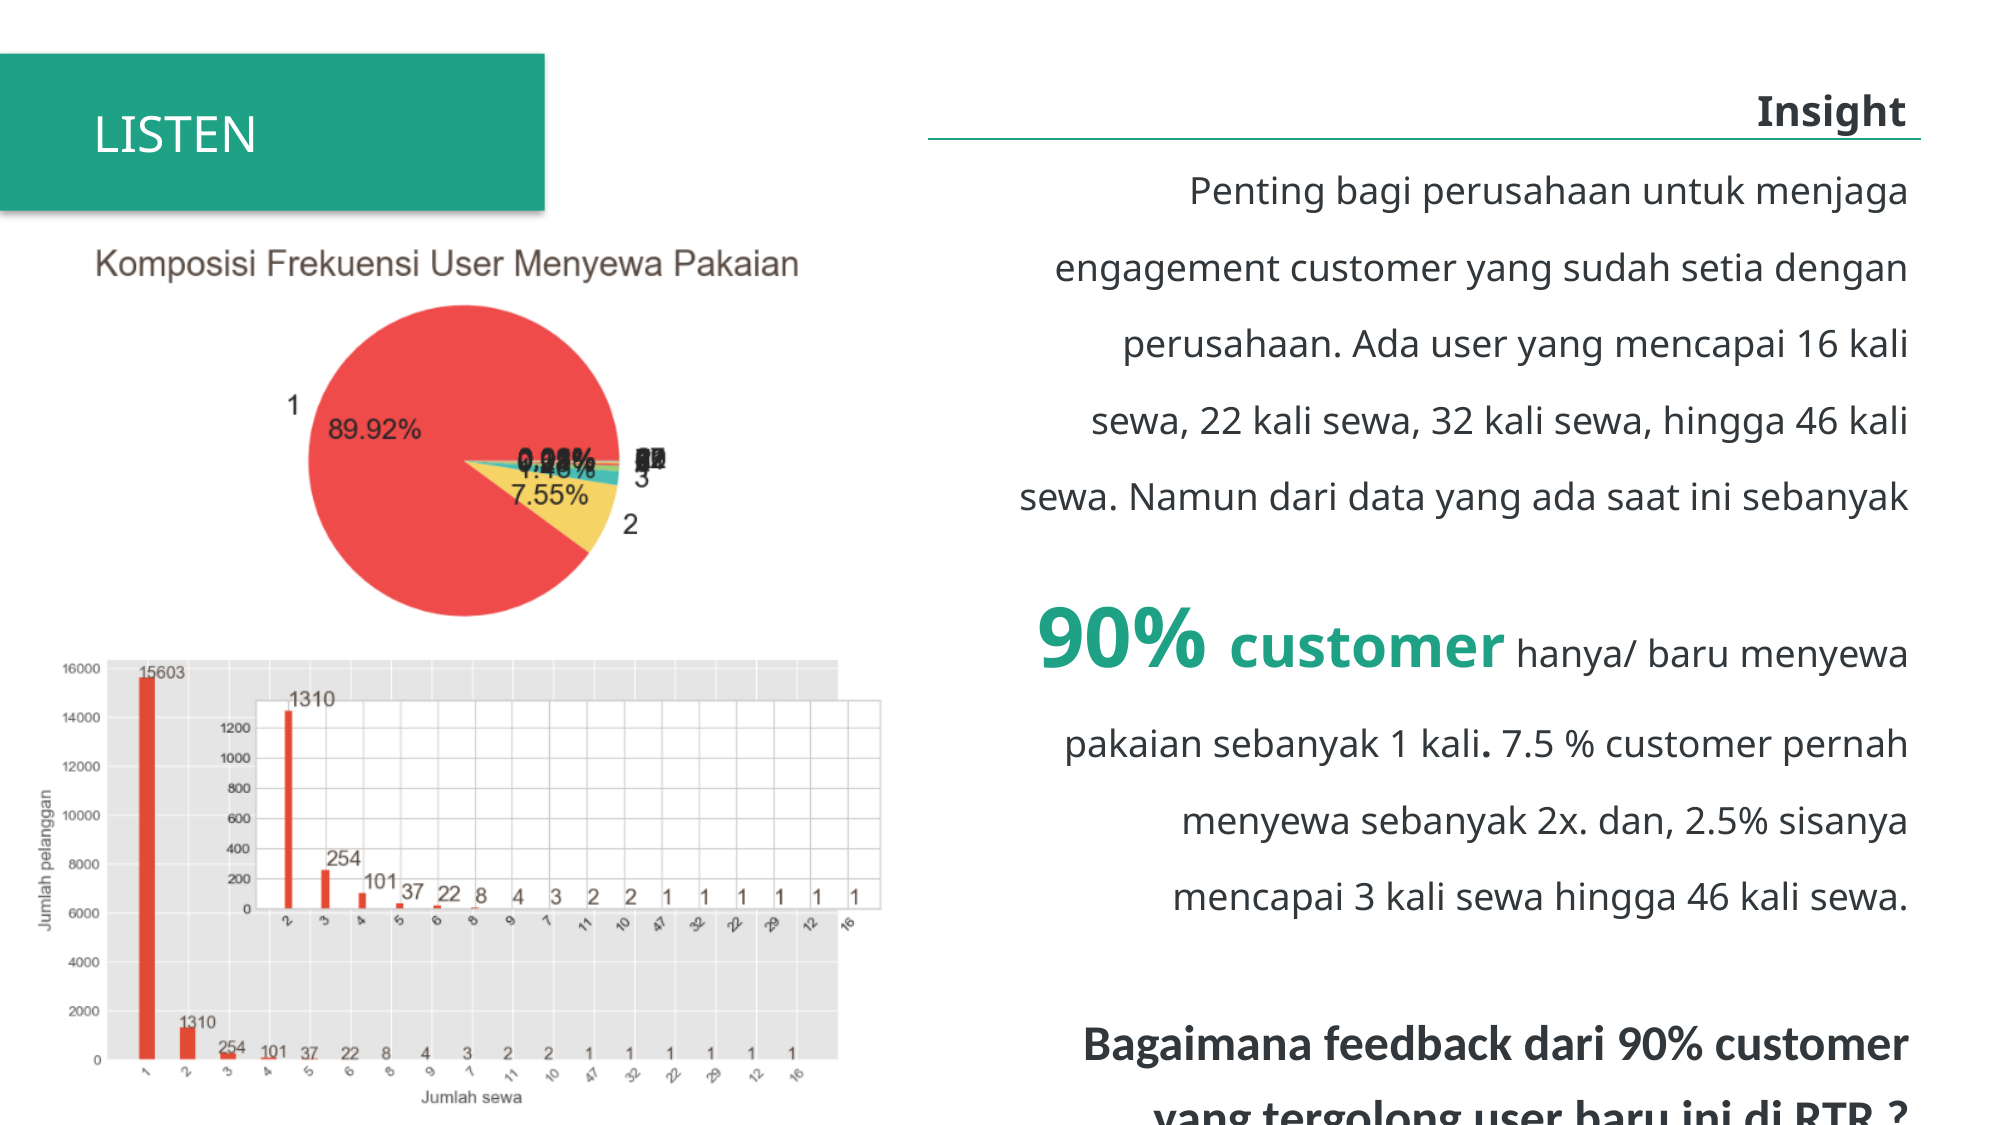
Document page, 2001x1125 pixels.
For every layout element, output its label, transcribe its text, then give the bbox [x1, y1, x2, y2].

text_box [0, 53, 545, 211]
table_cell Penting bagi perusahaan untuk menjaga engagement customer yang sudah setia dengan perusahaan. Ada user yang mencapai 16 kali sewa, 22 kali sewa, 32 kali sewa, hingga 46 kali sewa. Namun dari data yang ada saat ini sebanyak 90% customer hanya/ baru menyewa pakaian sebanyak 1 kali. 7.5 % customer pernah menyewa sebanyak 2x. dan, 2.5% sisanya mencapai 3 kali sewa hingga 46 kali sewa. Bagaimana feedback dari 90% customer yang tergolong user baru ini di RTR ? [928, 140, 1921, 1125]
table_header Insight [928, 54, 1921, 138]
picture [3, 242, 900, 1121]
